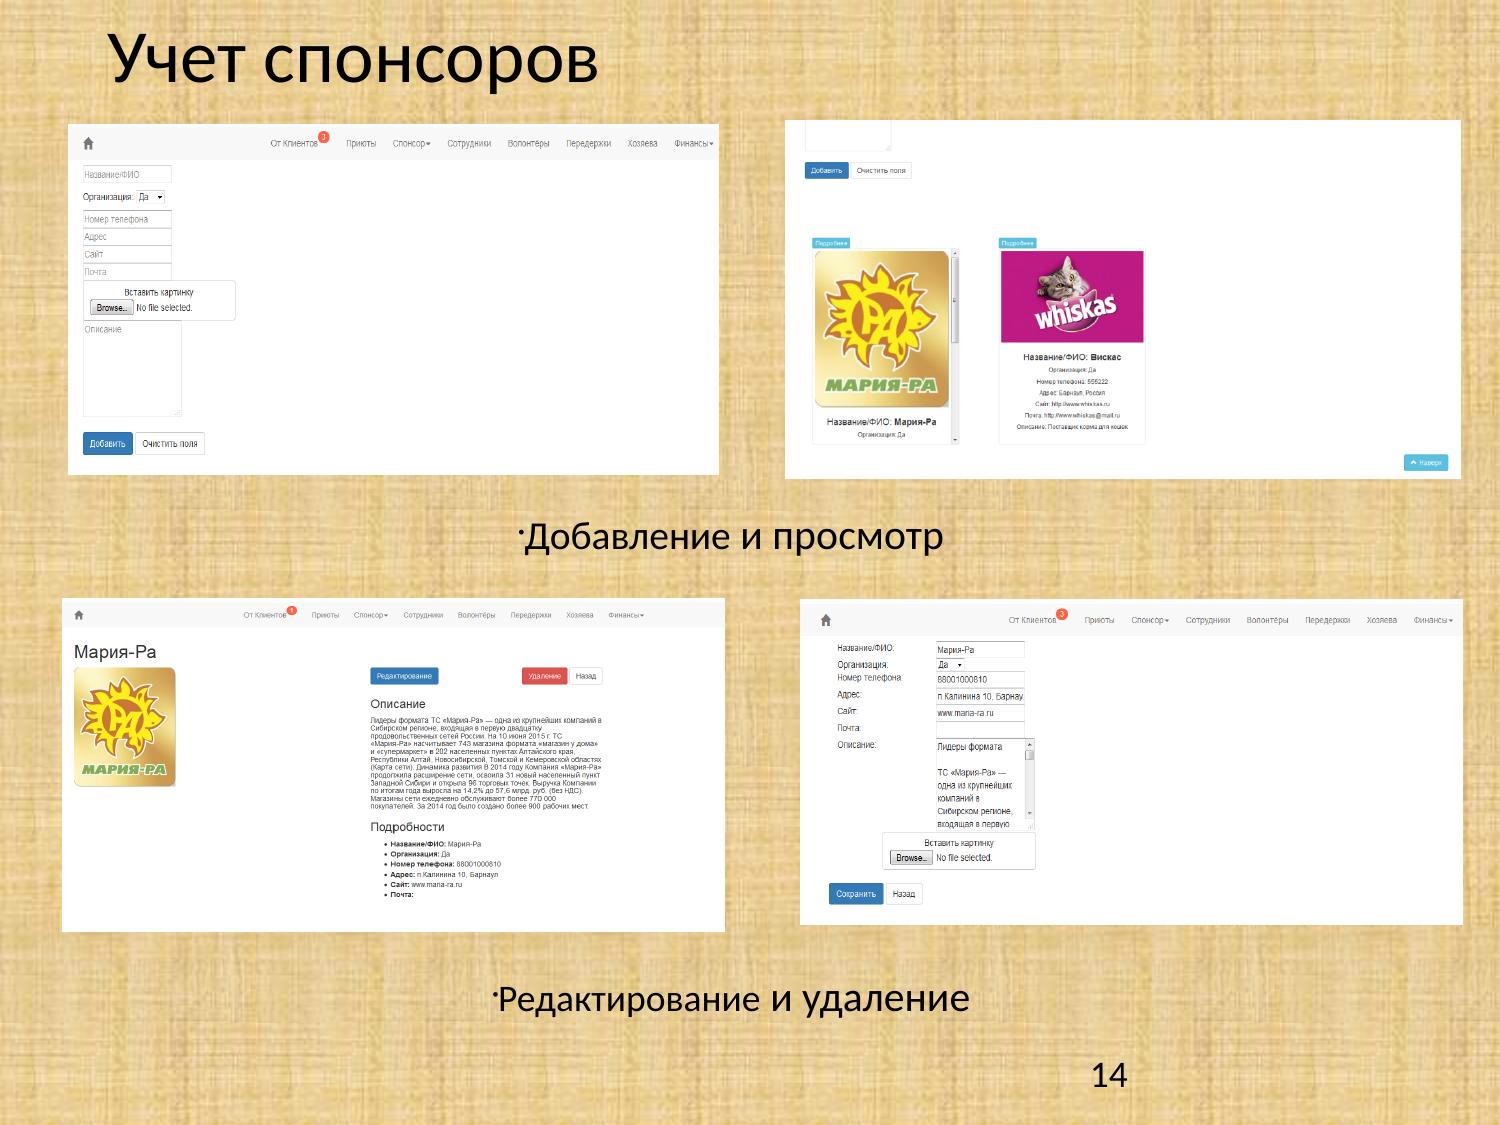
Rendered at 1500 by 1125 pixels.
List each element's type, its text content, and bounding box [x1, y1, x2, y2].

title Учет спонсоров [75, 0, 1425, 95]
list Добавление и просмотр [399, 500, 1063, 555]
list Редактирование и удаление [399, 962, 1063, 1025]
slide_number 14 [1074, 1042, 1425, 1103]
picture [0, 0, 1500, 1125]
